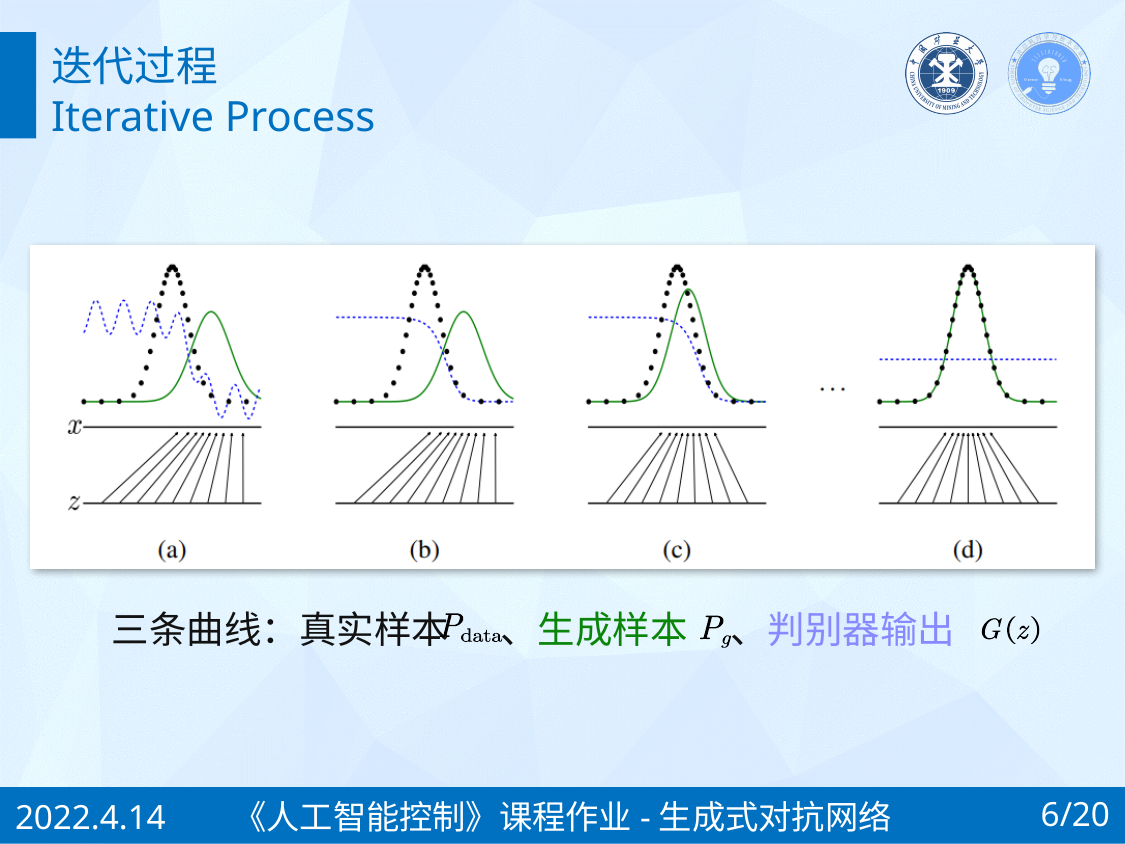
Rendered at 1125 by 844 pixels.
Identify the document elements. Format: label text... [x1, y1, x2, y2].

footer 《人工智能控制》课程作业-生成式对抗网络 [211, 792, 914, 840]
picture [0, 0, 1125, 787]
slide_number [0, 791, 185, 840]
slide_number 6/20 [964, 791, 1125, 840]
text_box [0, 598, 1068, 659]
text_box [0, 31, 669, 149]
